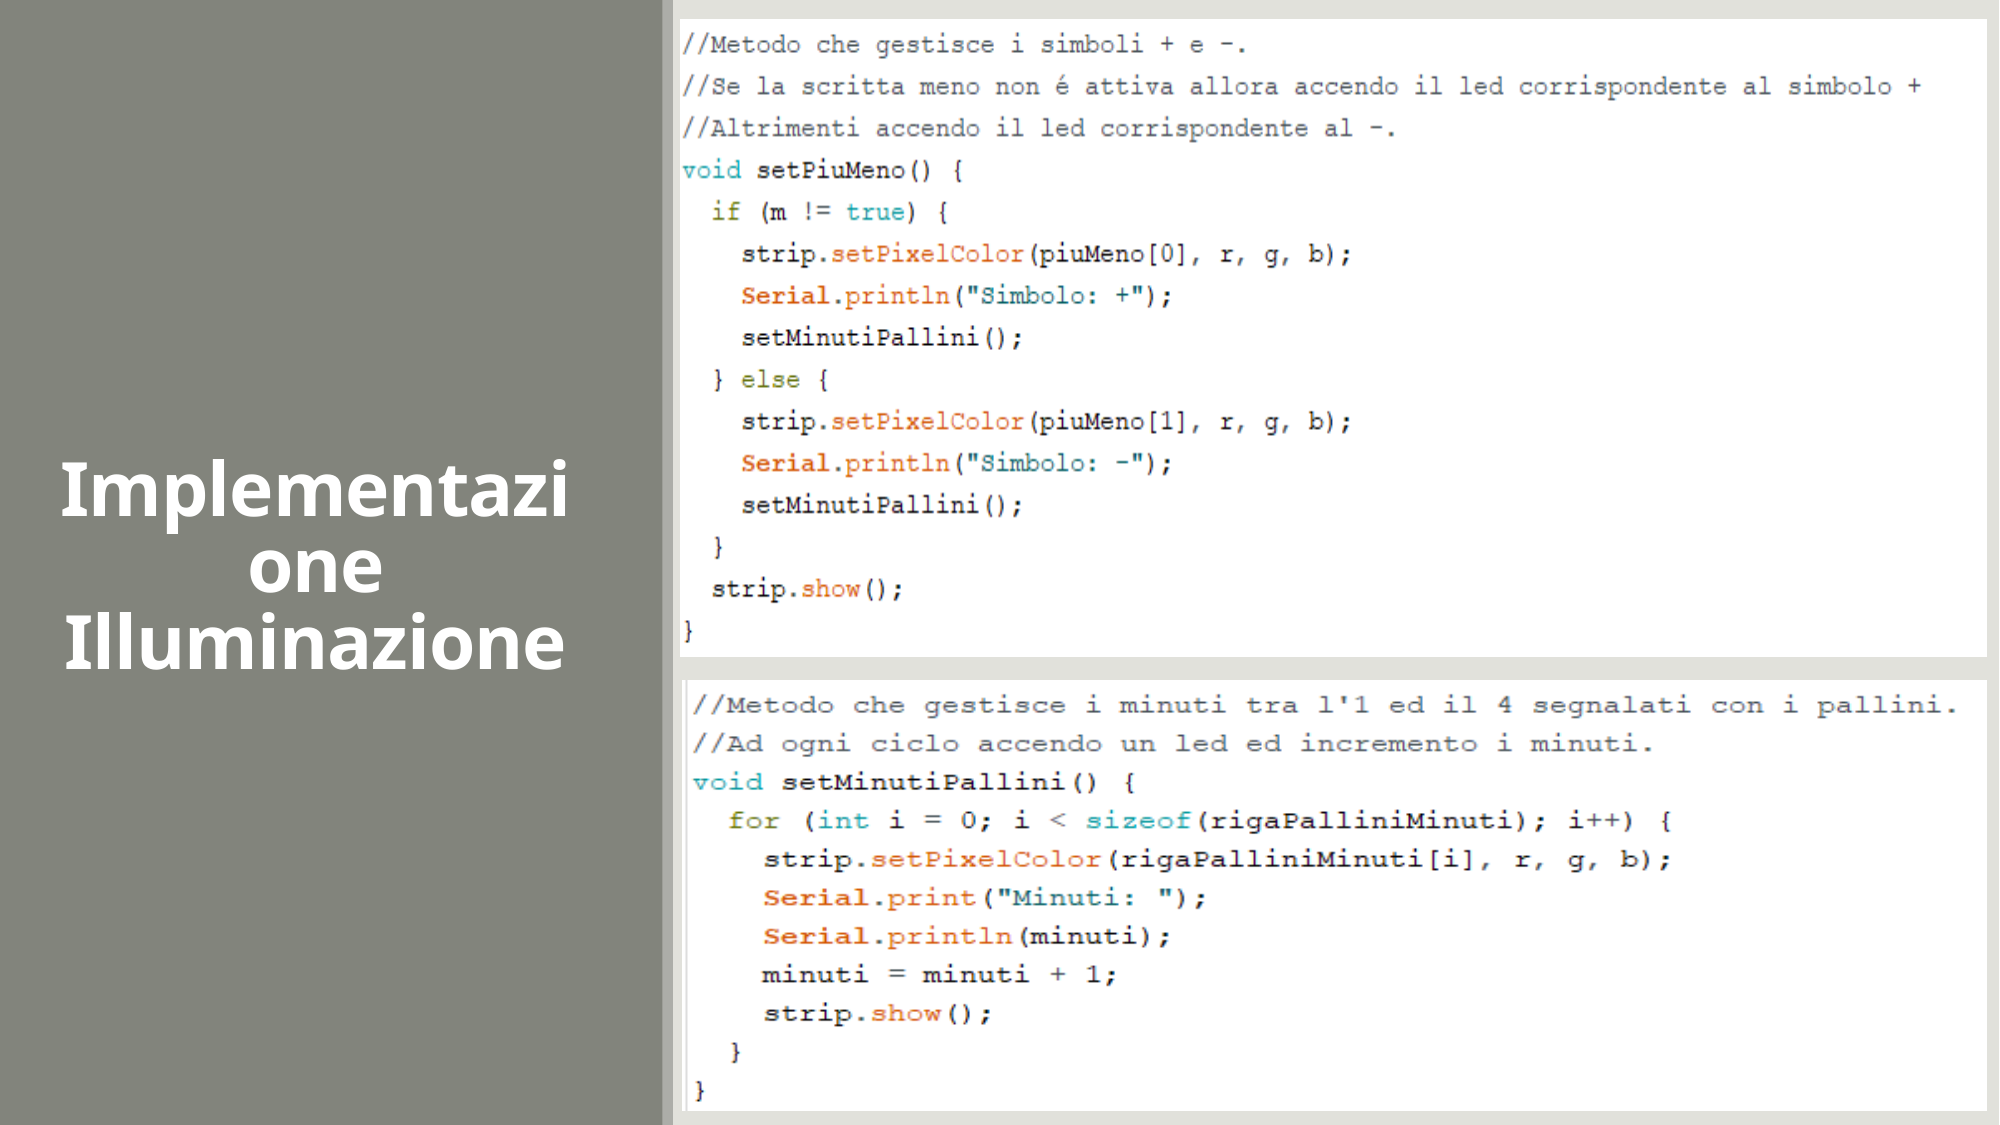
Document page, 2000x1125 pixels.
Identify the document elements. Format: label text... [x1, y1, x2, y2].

picture [680, 19, 1988, 658]
picture [681, 680, 1988, 1112]
title Implementazione Illuminazione [42, 317, 589, 693]
